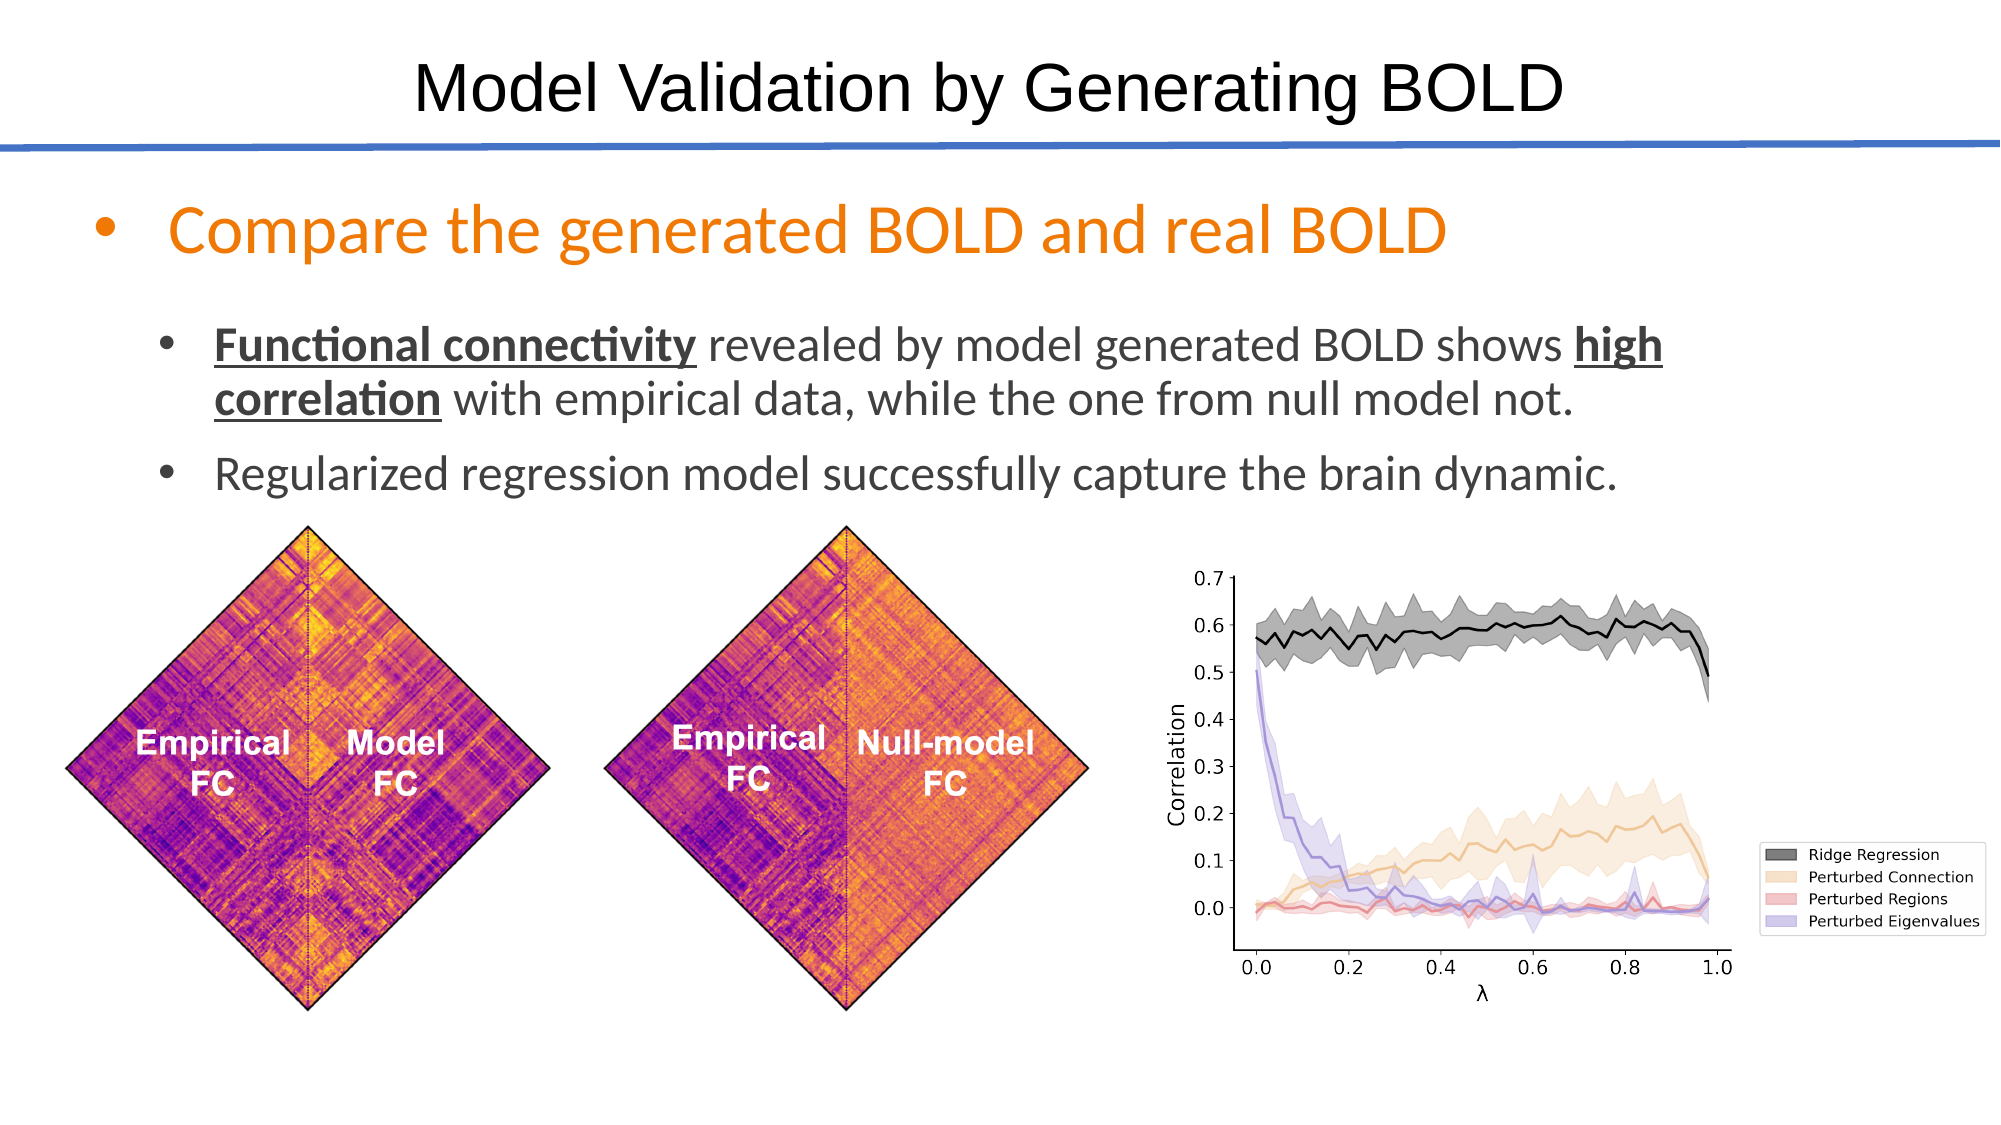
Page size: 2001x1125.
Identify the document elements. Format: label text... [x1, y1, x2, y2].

text_box Compare the generated BOLD and real BOLD [78, 157, 1929, 304]
text_box Functional connectivity revealed by model generated BOLD shows high correlation with empirical data, while the one from null model not. Regularized regression model successfully capture the brain dynamic. [143, 310, 1834, 509]
text_box Model Validation by Generating BOLD [165, 44, 1835, 134]
picture [0, 393, 1991, 1125]
